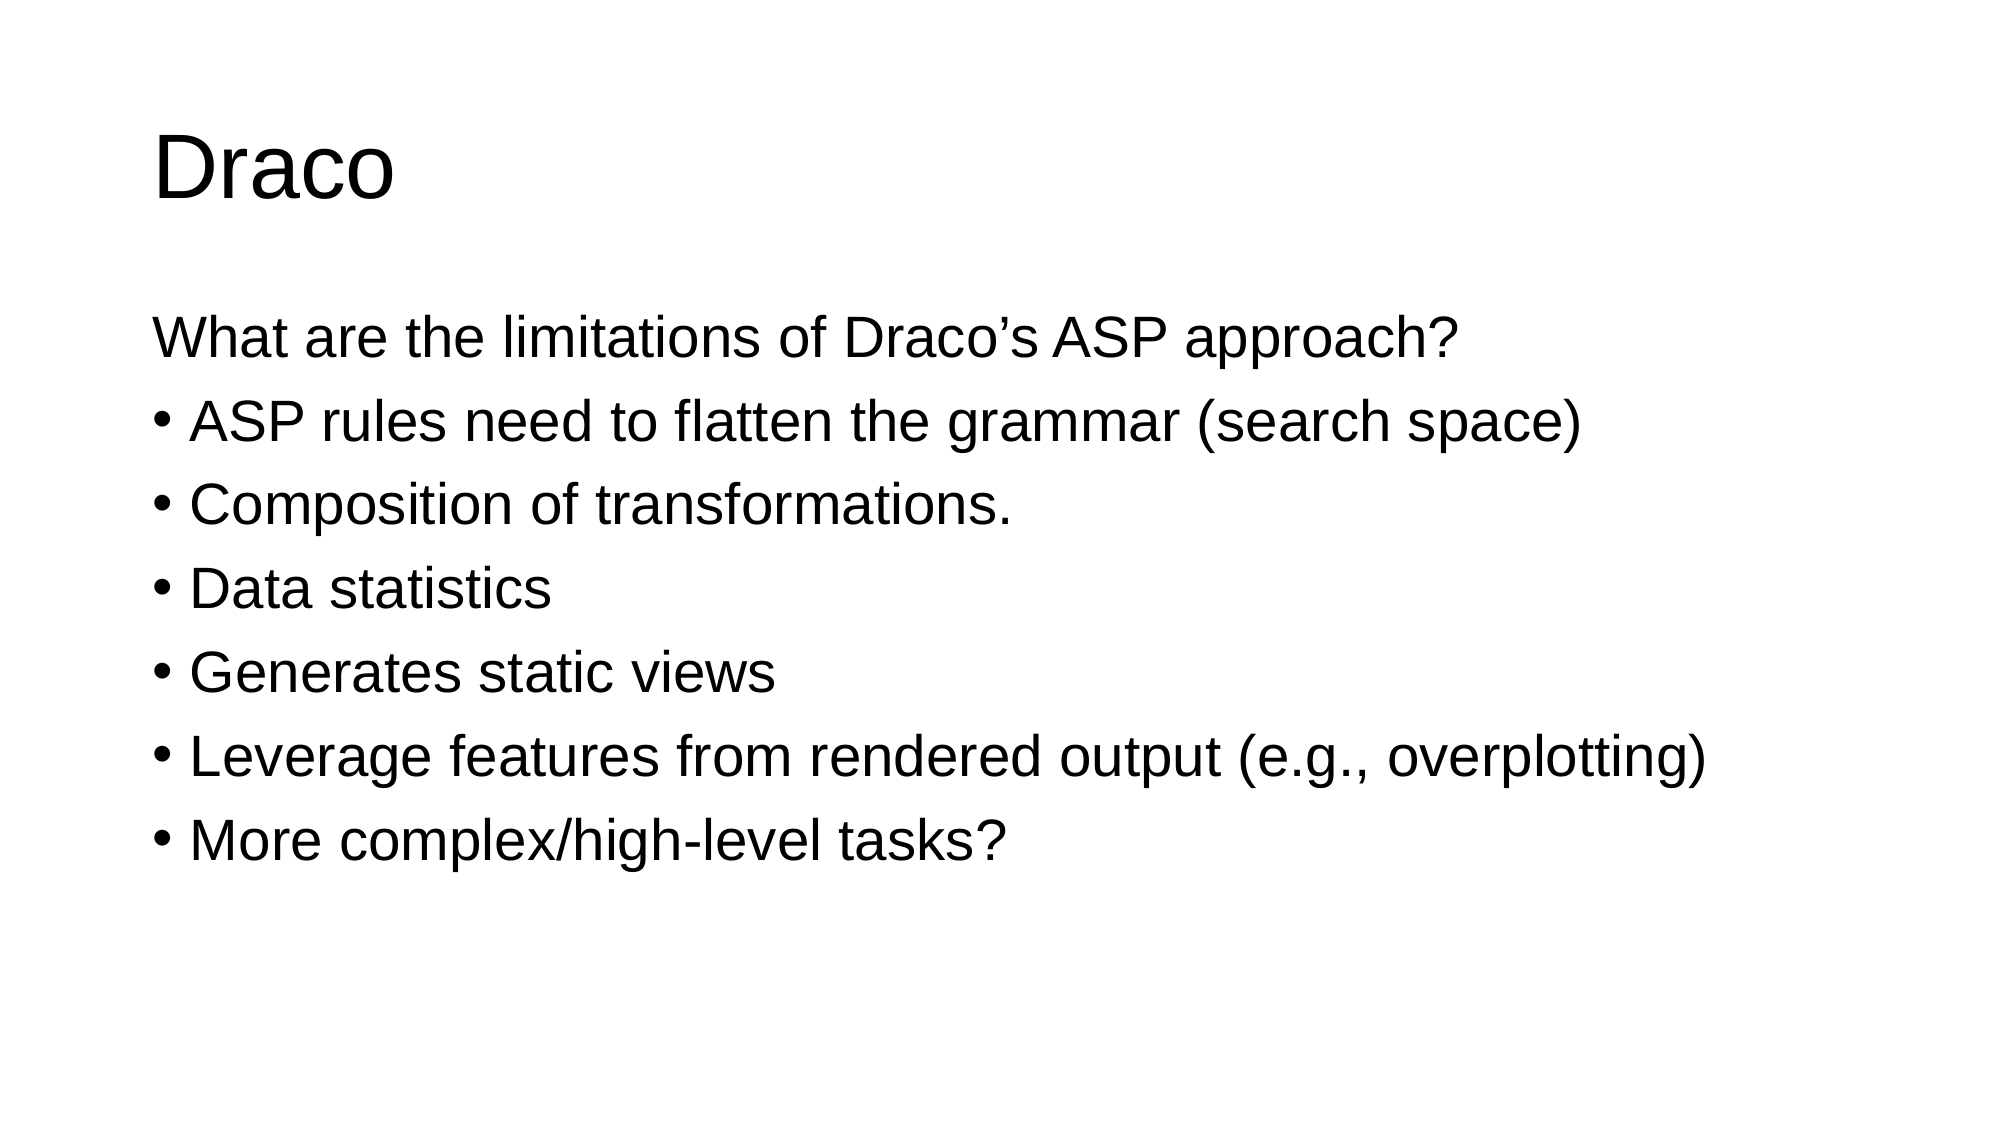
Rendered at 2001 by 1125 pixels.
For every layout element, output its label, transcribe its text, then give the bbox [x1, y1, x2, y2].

title Draco [137, 59, 1863, 278]
list What are the limitations of Draco’s ASP approach? ASP rules need to flatten the grammar (search space) Composition of transformations. Data statistics Generates static views Leverage features from rendered output (e.g., overplotting) More complex/high-level tasks? [137, 299, 1863, 1014]
